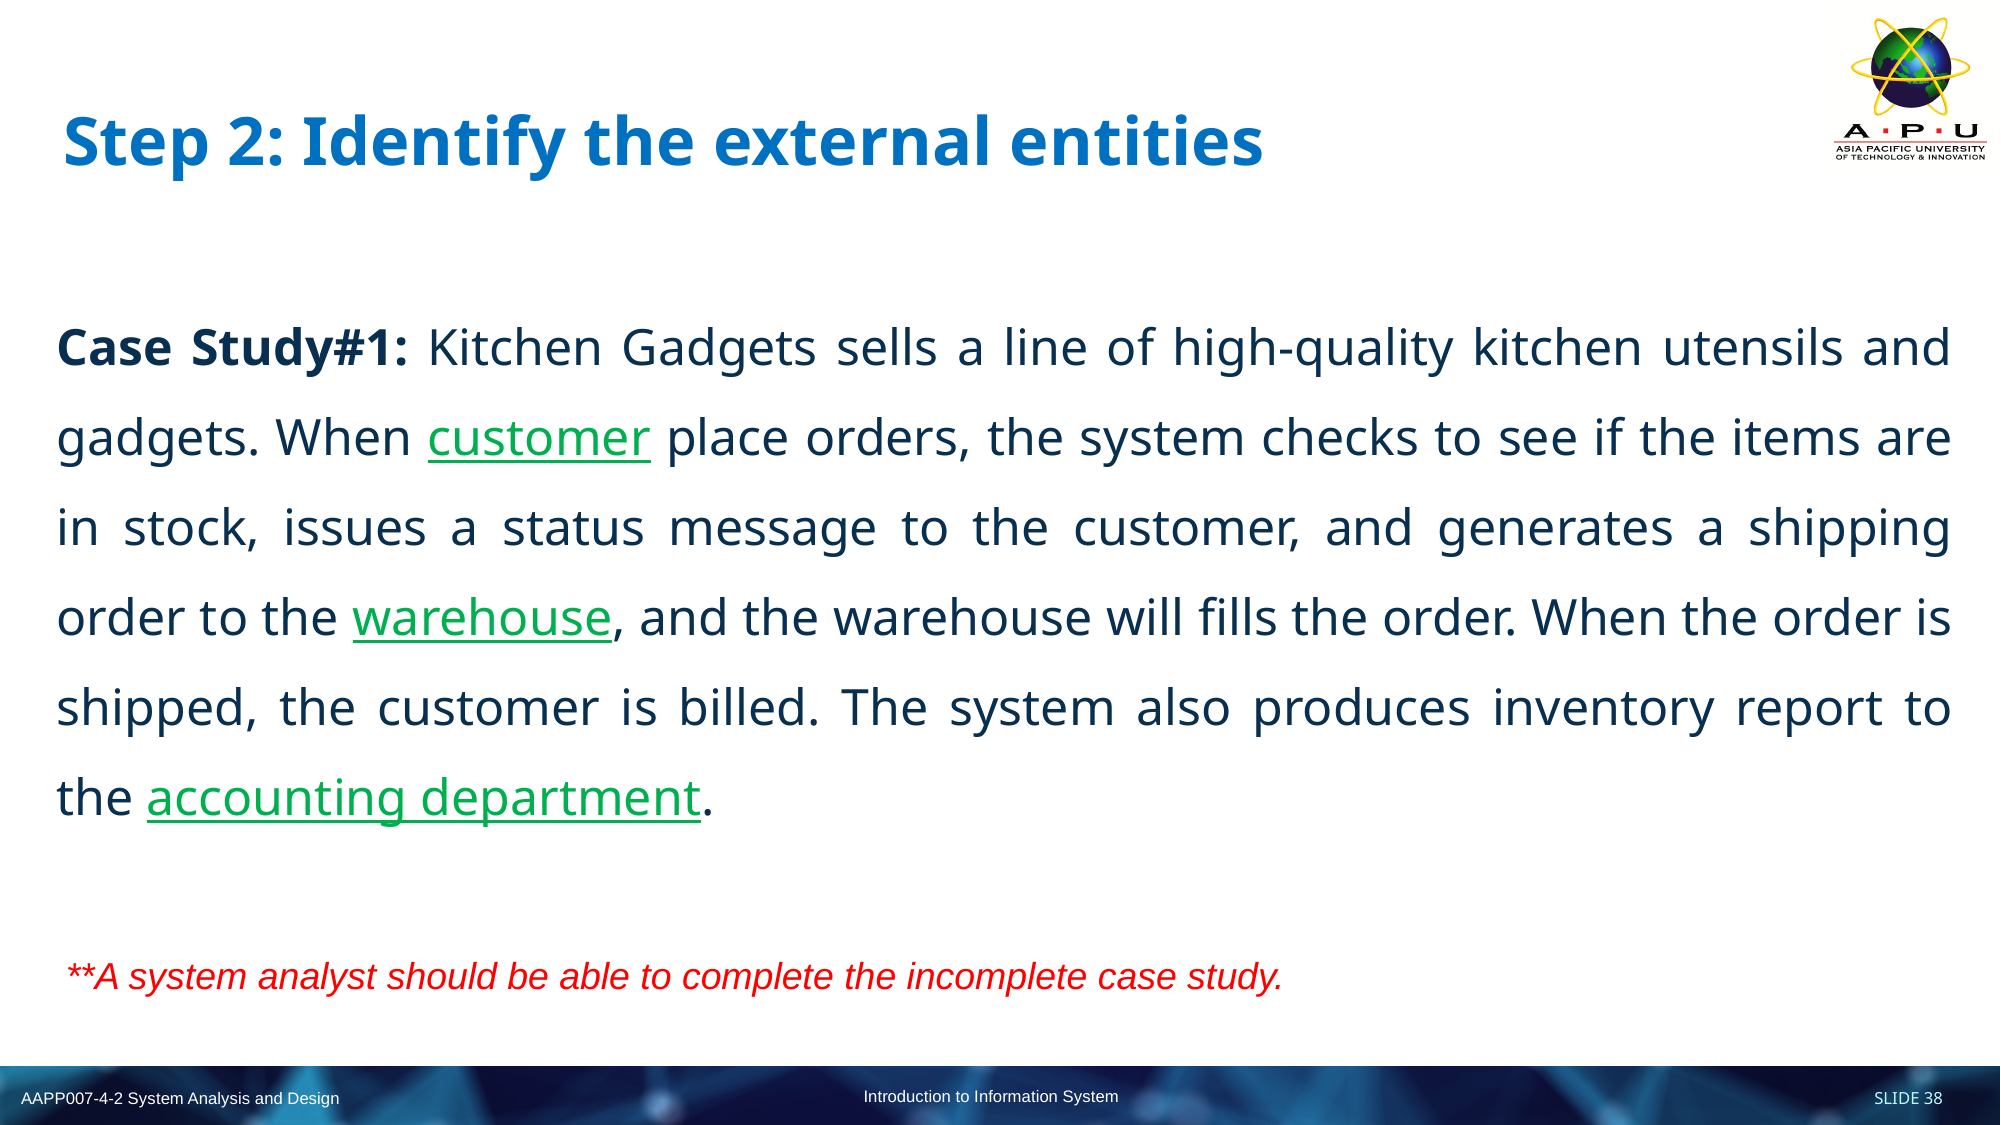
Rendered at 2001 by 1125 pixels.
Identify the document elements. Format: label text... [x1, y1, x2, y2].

text_box **A system analyst should be able to complete the incomplete case study. [51, 944, 1311, 1005]
picture [0, 1066, 2000, 1125]
title Step 2: Identify the external entities [48, 45, 1764, 233]
list Case Study#1: Kitchen Gadgets sells a line of high-quality kitchen utensils and gadgets. When customer place orders, the system checks to see if the items are in stock, issues a status message to the customer, and generates a shipping order to the warehouse, and the warehouse will fills the order. When the order is shipped, the customer is billed. The system also produces inventory report to the accounting department. [41, 278, 1969, 930]
picture [1822, 0, 2000, 178]
